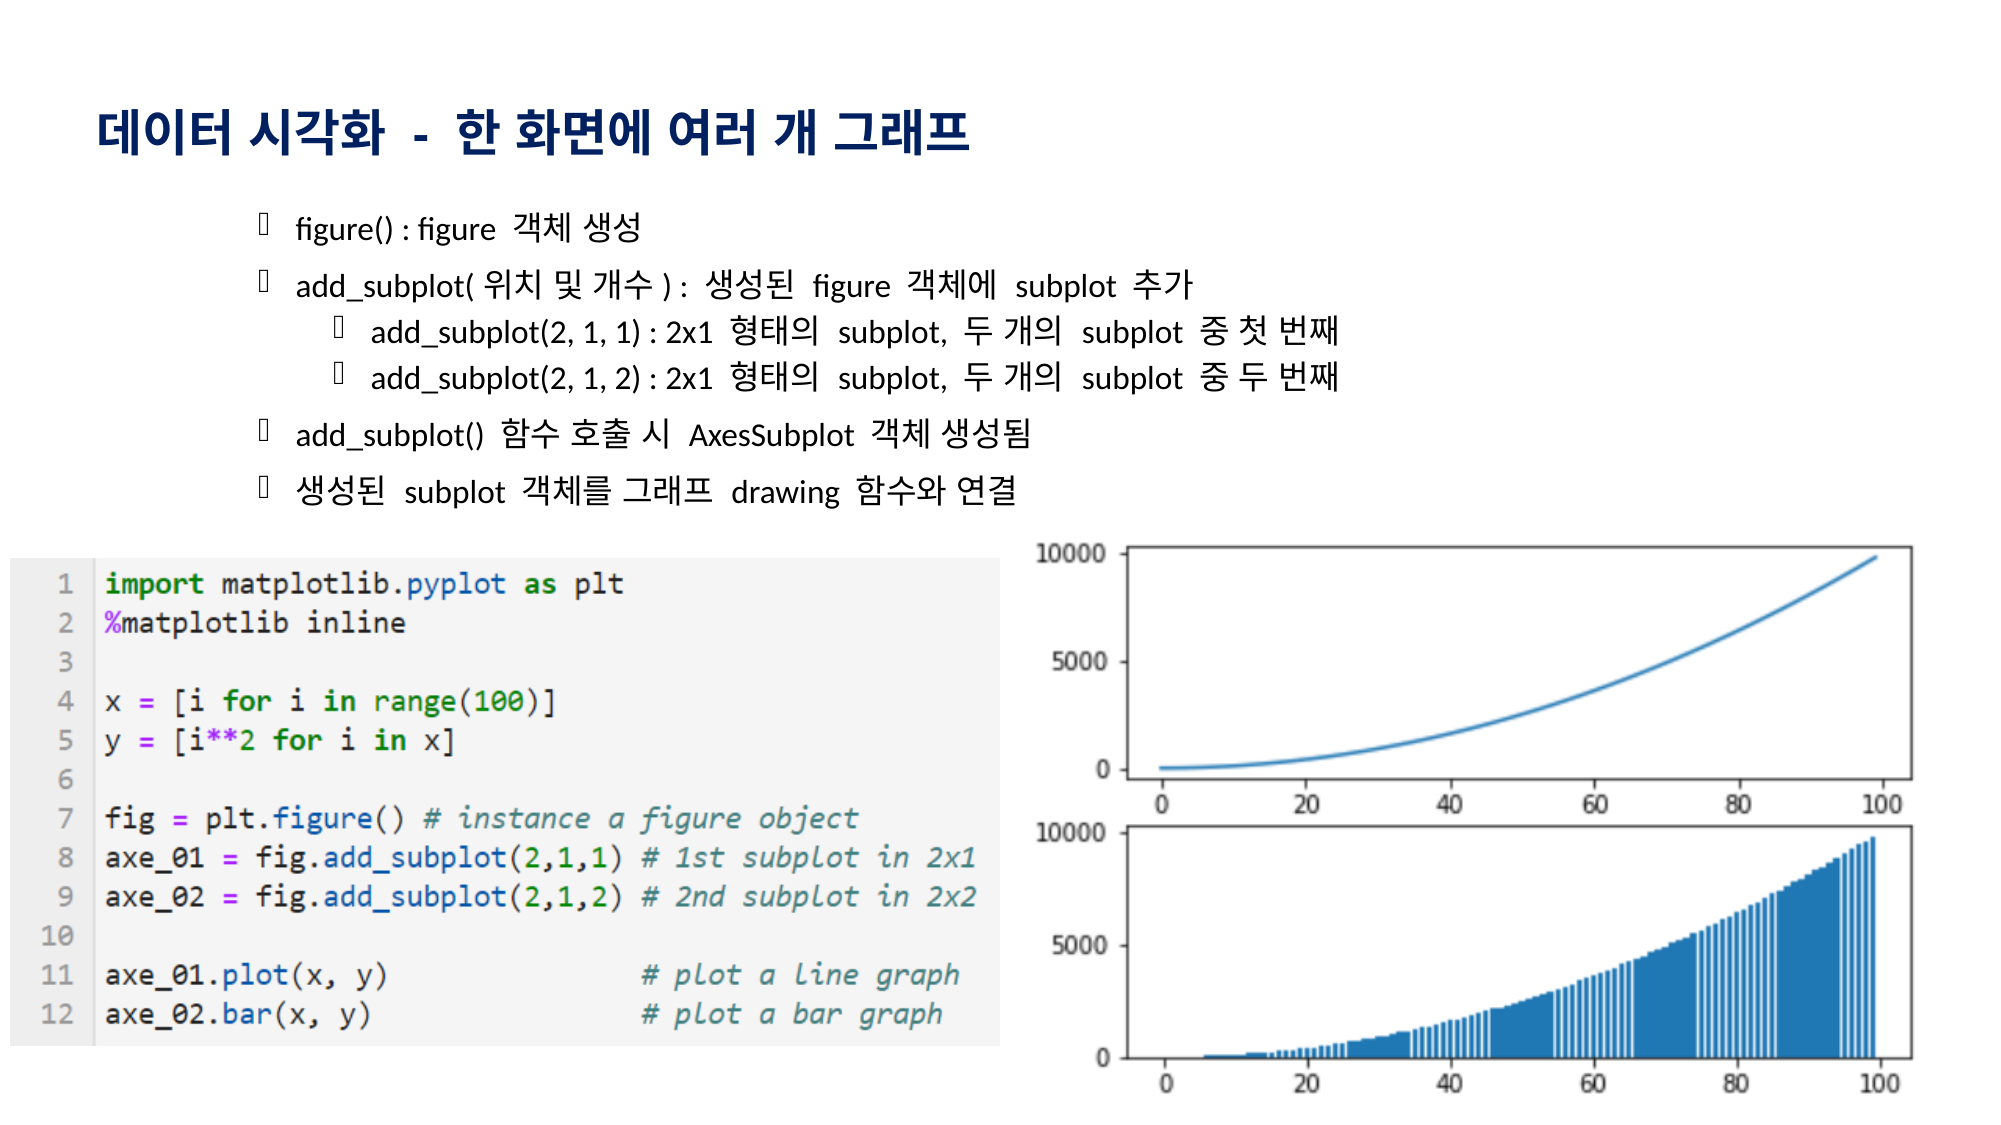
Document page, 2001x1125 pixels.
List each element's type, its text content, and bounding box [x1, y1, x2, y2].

picture [1028, 529, 1924, 1103]
text_box 데이터 시각화 - 한 화면에 여러 개 그래프 [81, 26, 1807, 245]
picture [10, 558, 1000, 1046]
list figure() : figure 객체 생성 add_subplot(위치 및 개수) : 생성된 figure 객체에 subplot 추가 add_subplot(2, 1, 1) : 2x1 형태의 subplot, 두 개의 subplot 중 첫 번째 add_subplot(2, 1, 2) : 2x1 형태의 subplot, 두 개의 subplot 중 두 번째 add_subplot() 함수 호출 시 AxesSubplot 객체 생성됨 생성된 subplot 객체를 그래프 drawing 함수와 연결 [243, 245, 1674, 562]
